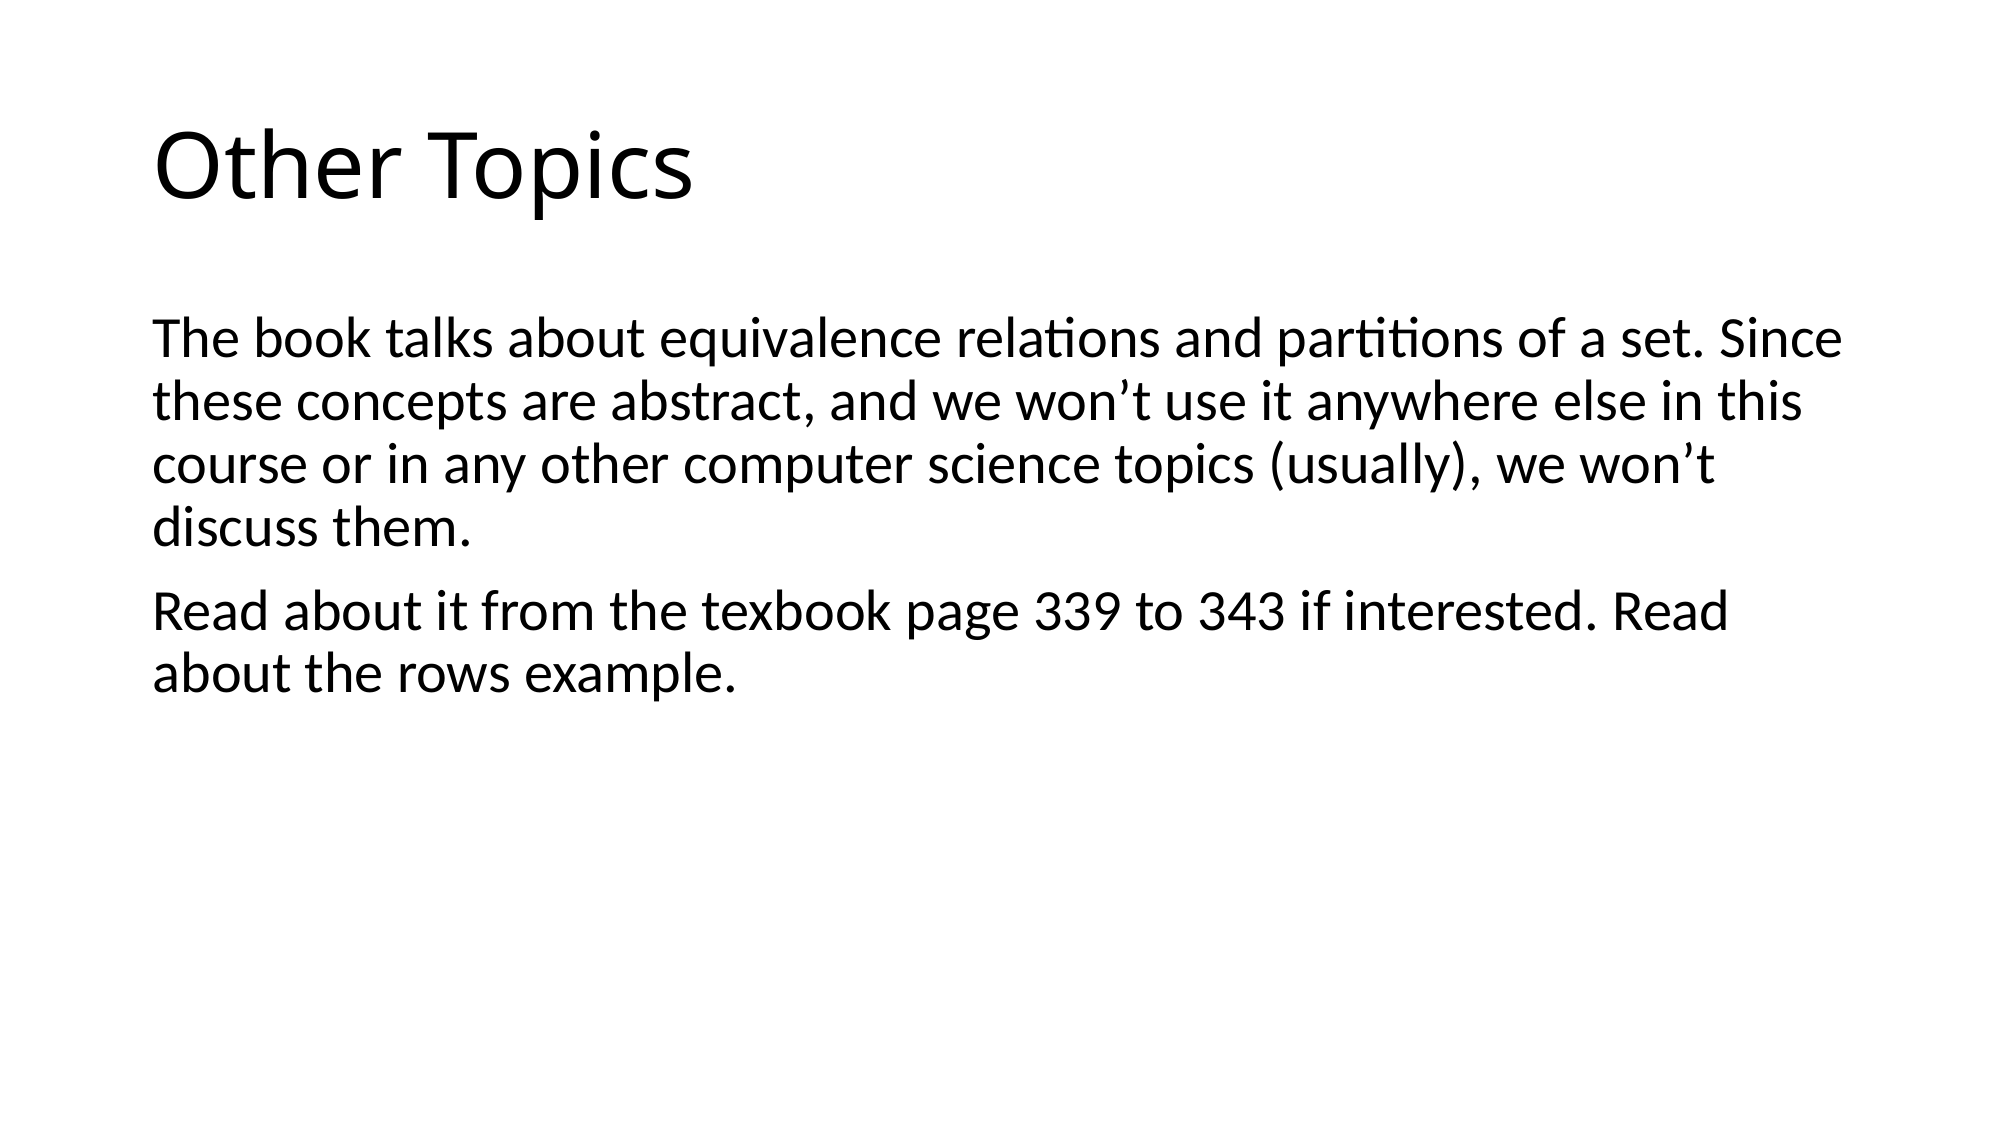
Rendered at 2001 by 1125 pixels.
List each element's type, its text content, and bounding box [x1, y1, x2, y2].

title Other Topics [137, 59, 1863, 278]
list The book talks about equivalence relations and partitions of a set. Since these concepts are abstract, and we won’t use it anywhere else in this course or in any other computer science topics (usually), we won’t discuss them. Read about it from the texbook page 339 to 343 if interested. Read about the rows example. [137, 299, 1863, 1014]
